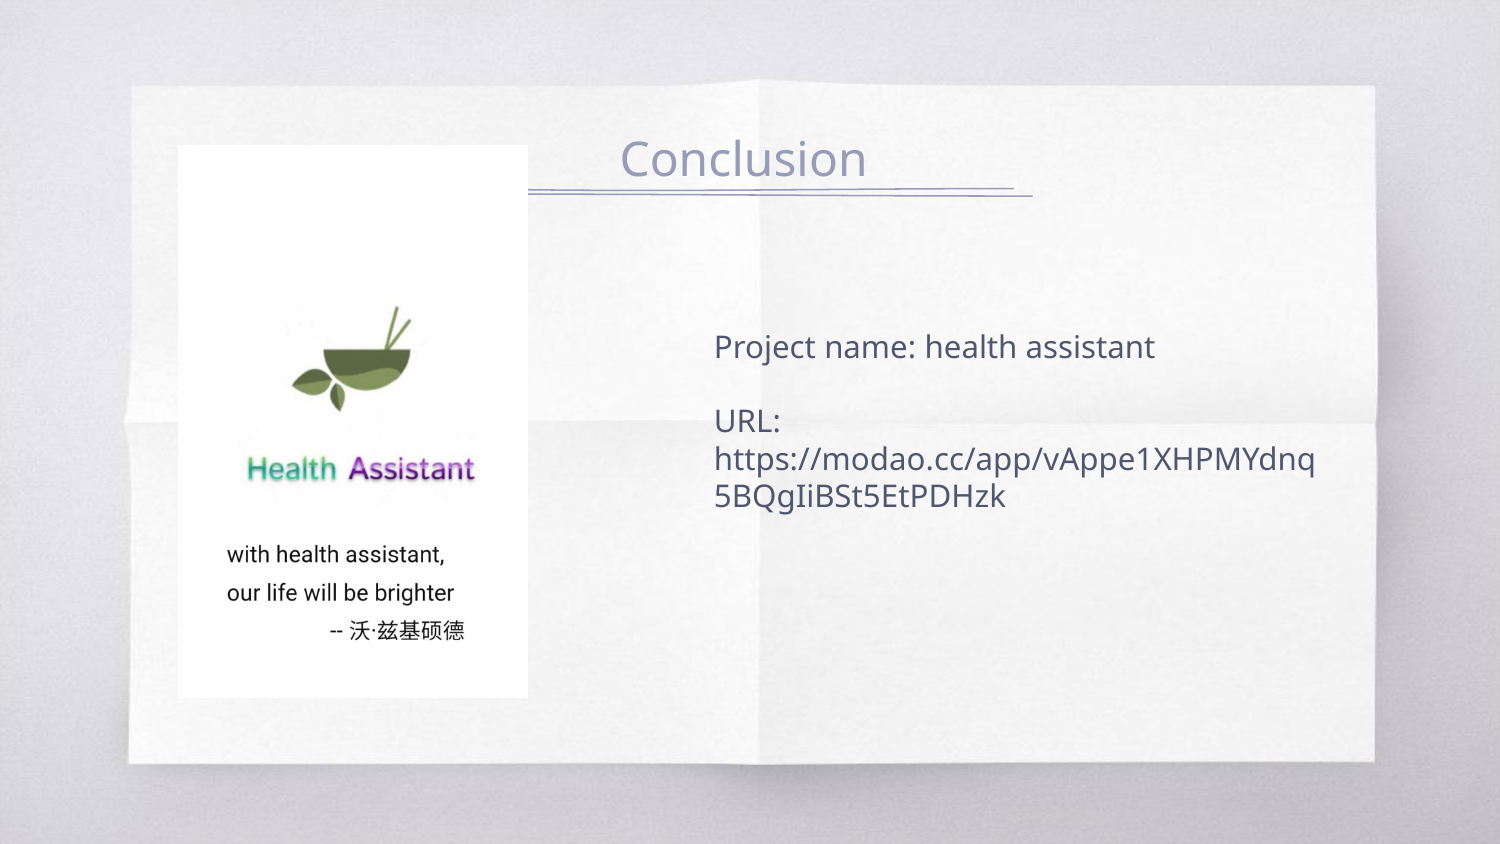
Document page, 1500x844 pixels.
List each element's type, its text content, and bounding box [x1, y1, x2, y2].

list Project name: health assistant URL: https://modao.cc/app/vAppe1XHPMYdnq5BQgIiBSt5EtPDHzk [702, 315, 1343, 685]
title Conclusion [313, 84, 1187, 197]
picture [0, 0, 1500, 844]
